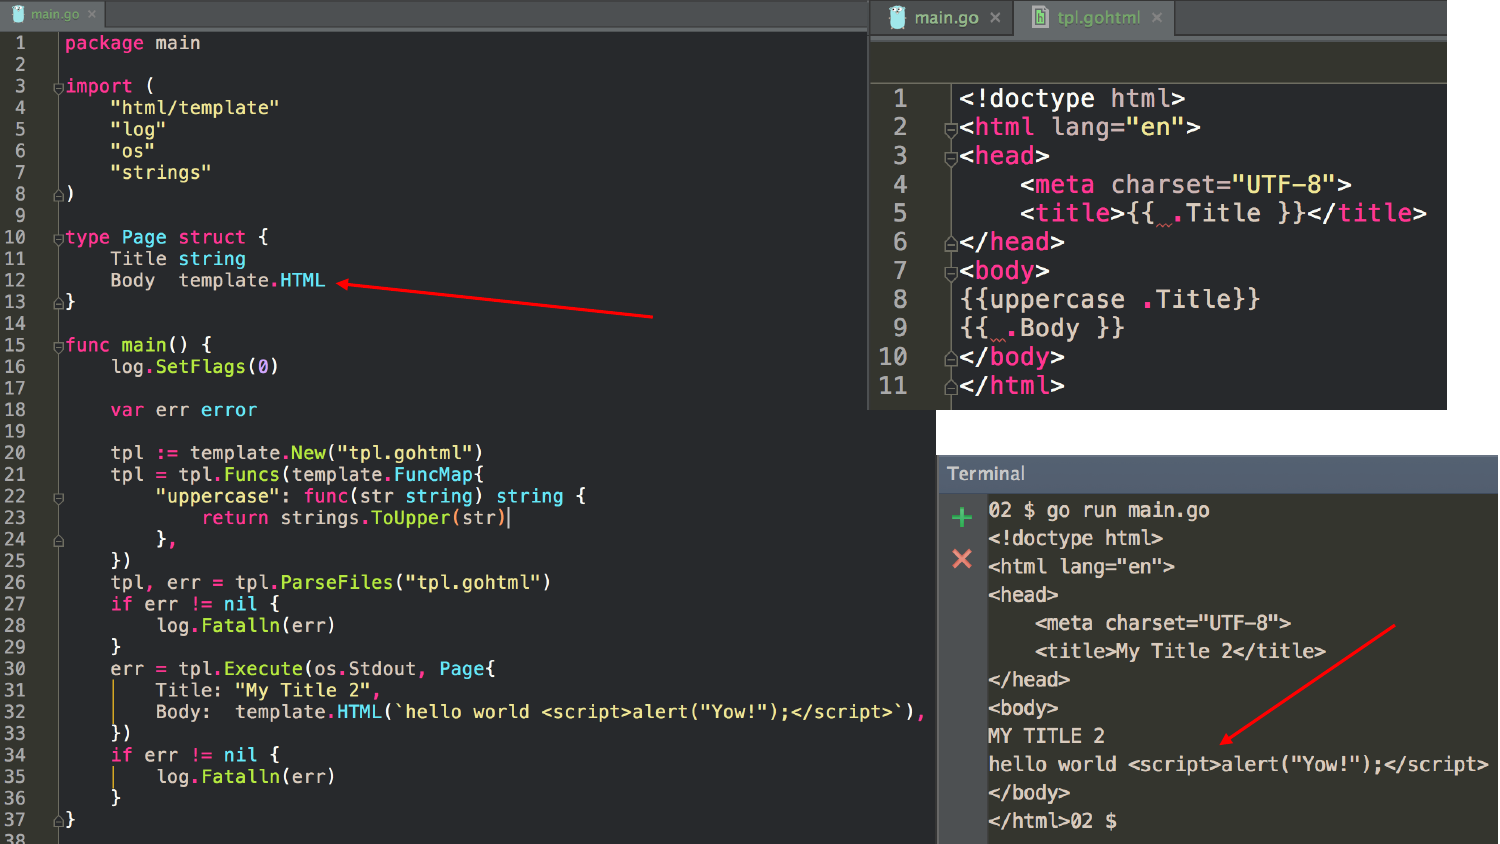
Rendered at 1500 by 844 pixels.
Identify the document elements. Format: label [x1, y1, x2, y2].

text_box [335, 282, 654, 318]
text_box [1219, 624, 1396, 746]
picture [0, 0, 1498, 844]
